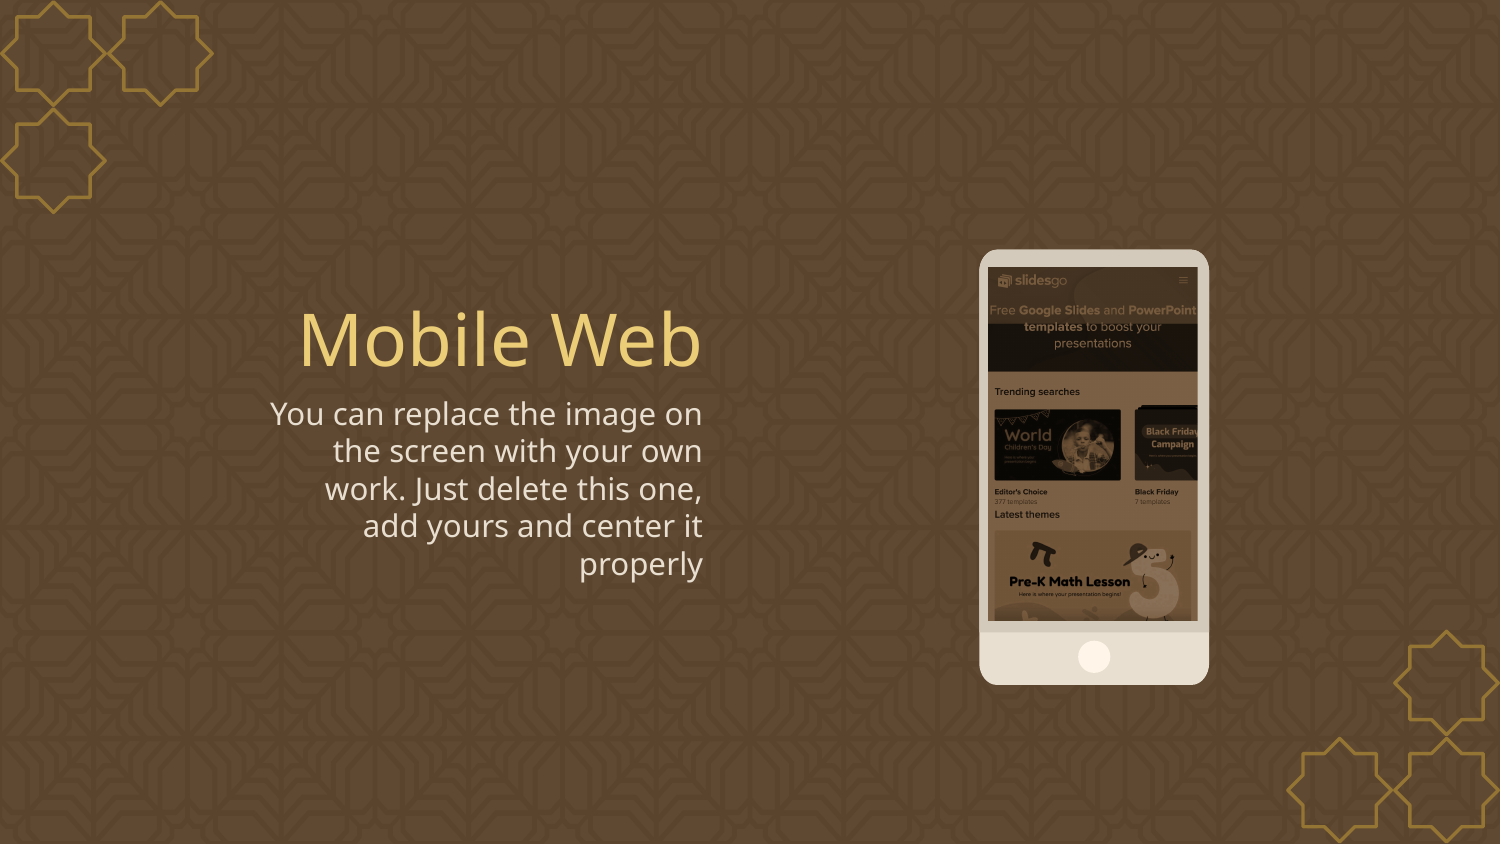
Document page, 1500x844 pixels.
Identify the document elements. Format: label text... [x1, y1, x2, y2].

picture [987, 264, 1198, 622]
subtitle You can replace the image on the screen with your own work. Just delete this one, add yours and center it properly [253, 378, 719, 551]
title Mobile Web [116, 293, 719, 382]
text_box [979, 249, 1210, 633]
text_box [979, 633, 1210, 685]
text_box [1078, 640, 1111, 673]
